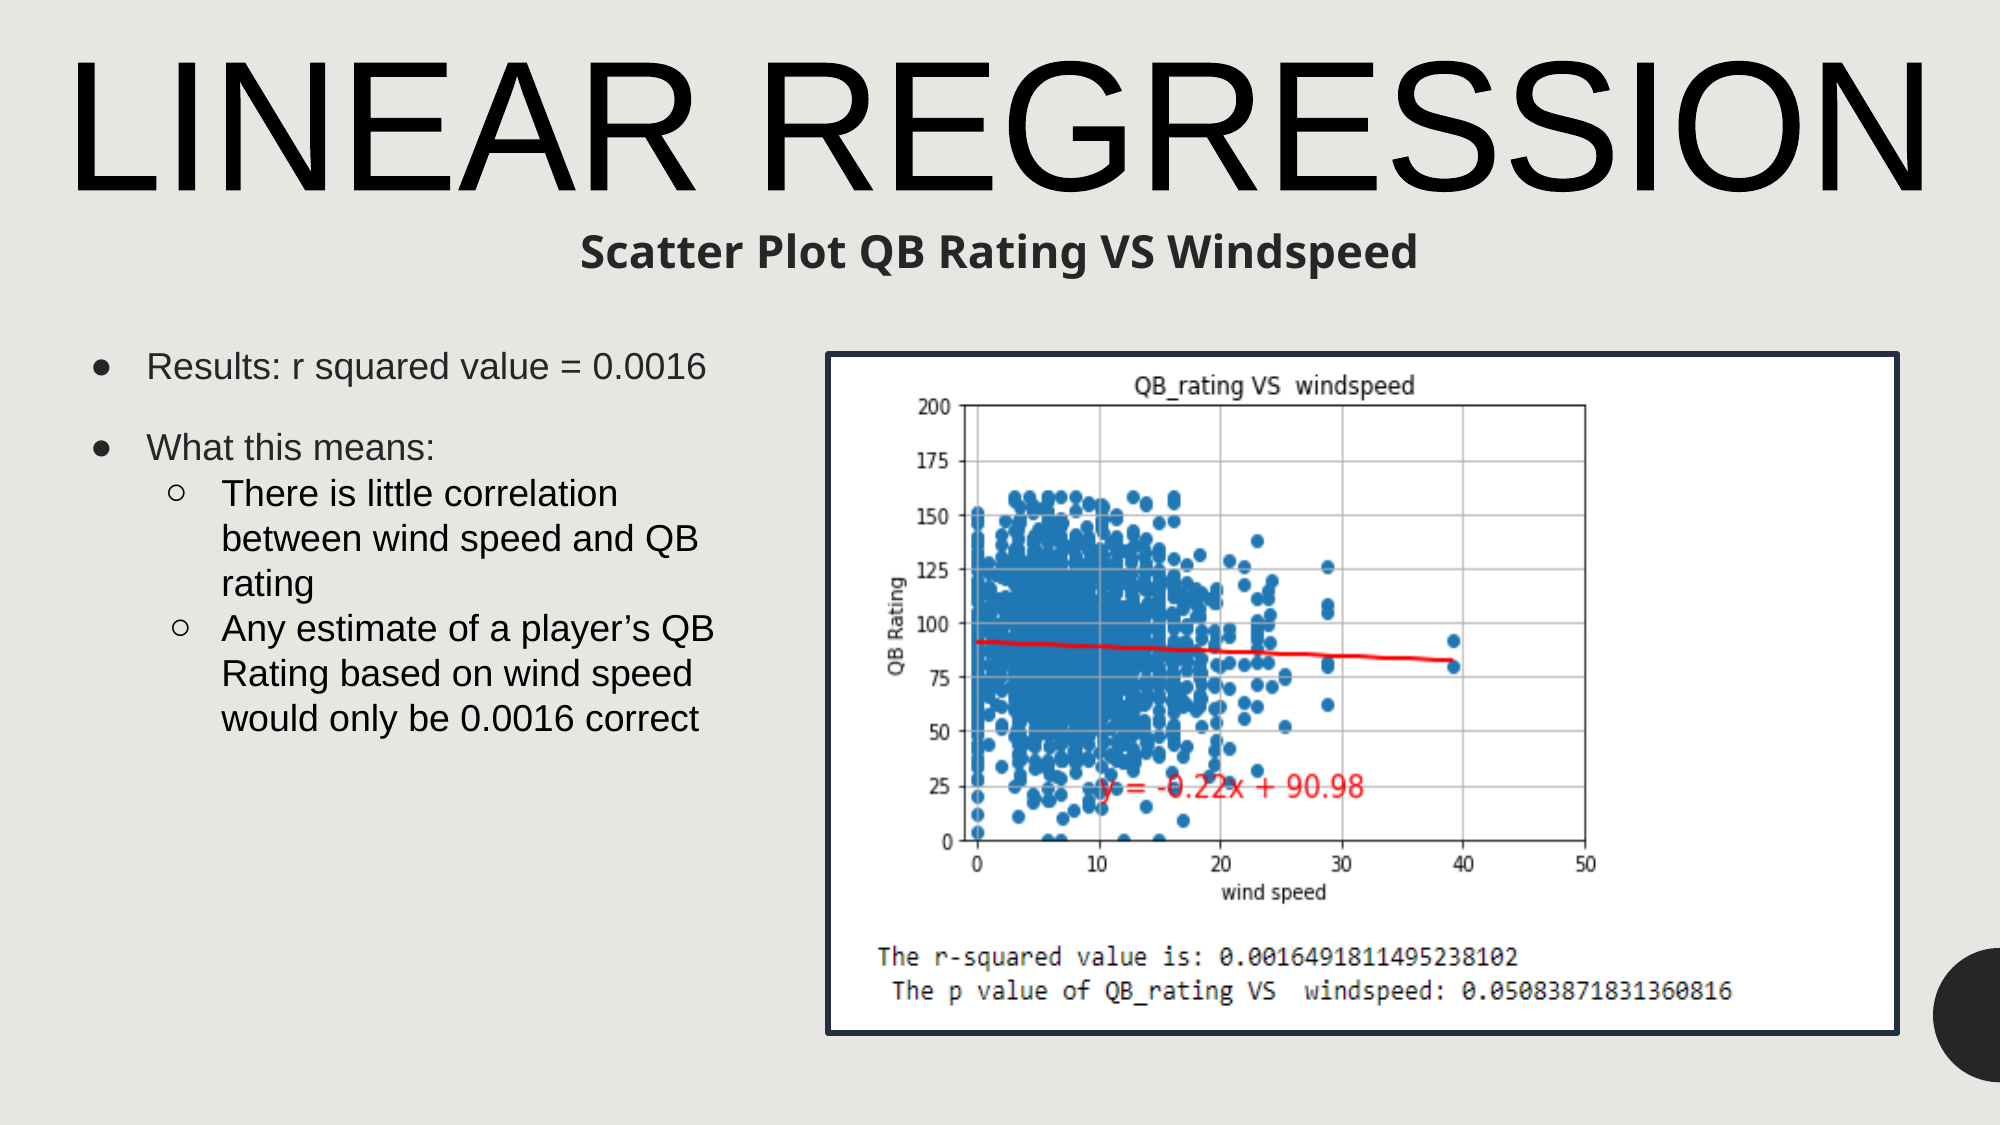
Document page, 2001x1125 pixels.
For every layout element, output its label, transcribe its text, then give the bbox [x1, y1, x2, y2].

title Results: r squared value = 0.0016 What this means: There is little correlation between wind speed and QB rating Any estimate of a player’s QB Rating based on wind speed would only be 0.0016 correct [56, 339, 746, 1013]
list Scatter Plot QB Rating VS Windspeed [130, 175, 1870, 286]
picture [831, 357, 1895, 1031]
